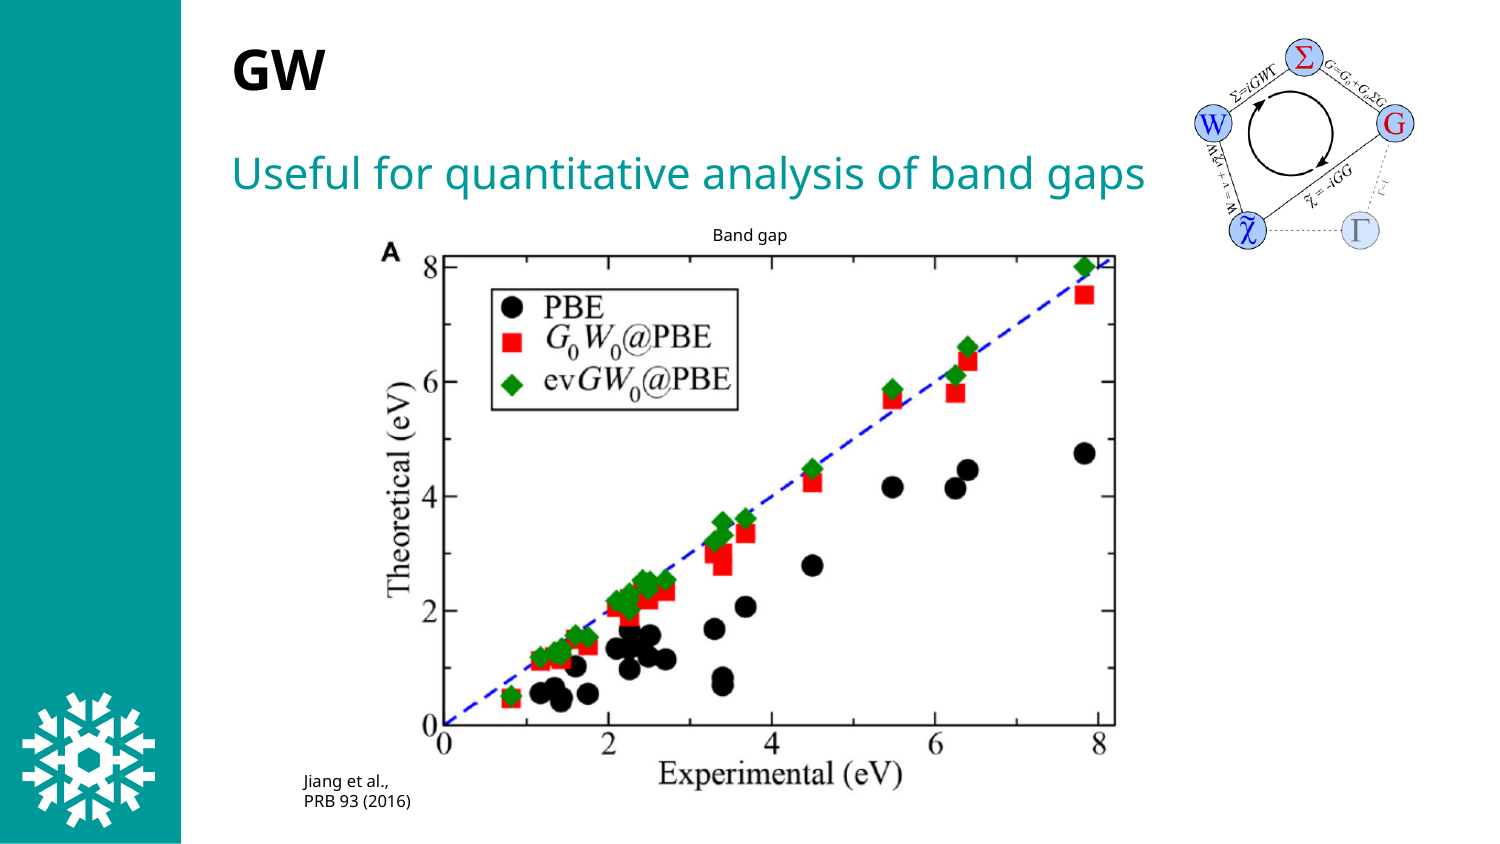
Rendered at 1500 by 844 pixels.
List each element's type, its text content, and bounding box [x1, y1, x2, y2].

list Useful for quantitative analysis of band gaps [219, 140, 1460, 627]
picture [1188, 35, 1420, 252]
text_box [288, 223, 1138, 827]
picture [22, 692, 155, 828]
title GW [219, 28, 1460, 120]
